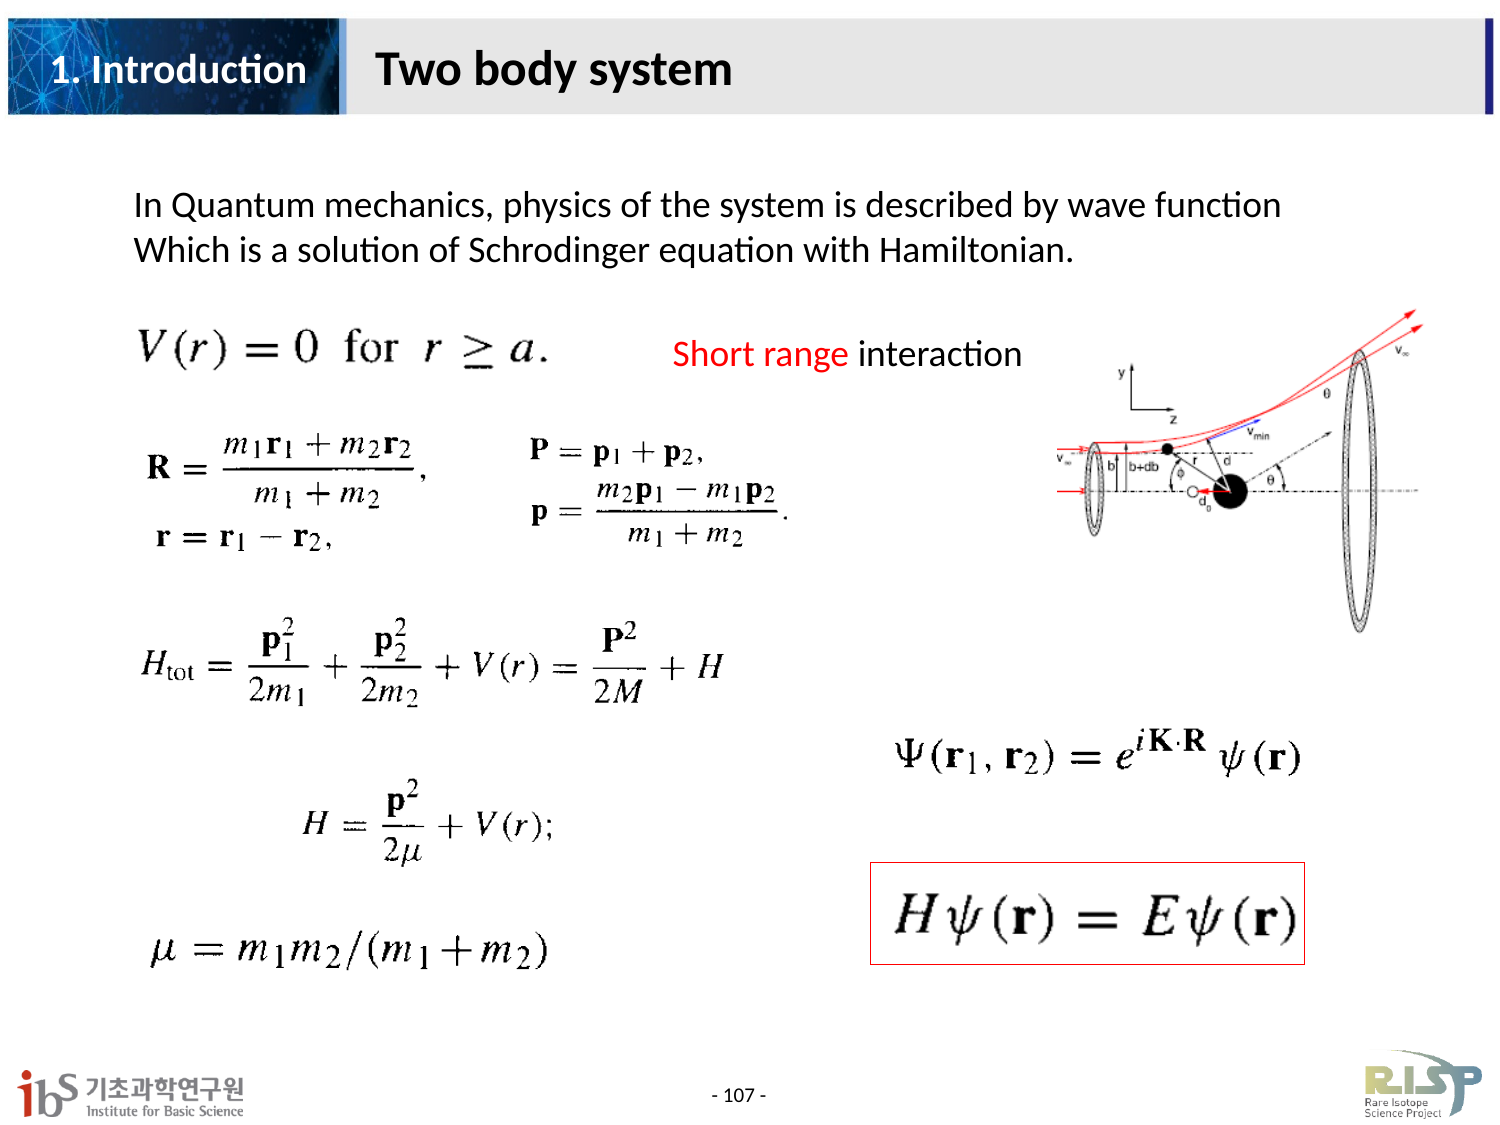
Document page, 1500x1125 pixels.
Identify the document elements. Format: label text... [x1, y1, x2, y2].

picture [523, 425, 788, 556]
picture [147, 917, 550, 983]
picture [135, 420, 432, 560]
picture [879, 704, 1305, 797]
picture [1364, 1049, 1482, 1119]
text_box Short range interaction [657, 321, 1039, 382]
picture [870, 861, 1305, 964]
picture [115, 302, 550, 388]
picture [2, 10, 1500, 130]
picture [1057, 297, 1444, 648]
picture [123, 592, 739, 885]
picture [17, 1070, 243, 1117]
text_box In Quantum mechanics, physics of the system is described by wave function Which is a solution of Schrodinger equation with Hamiltonian. [118, 172, 1299, 278]
